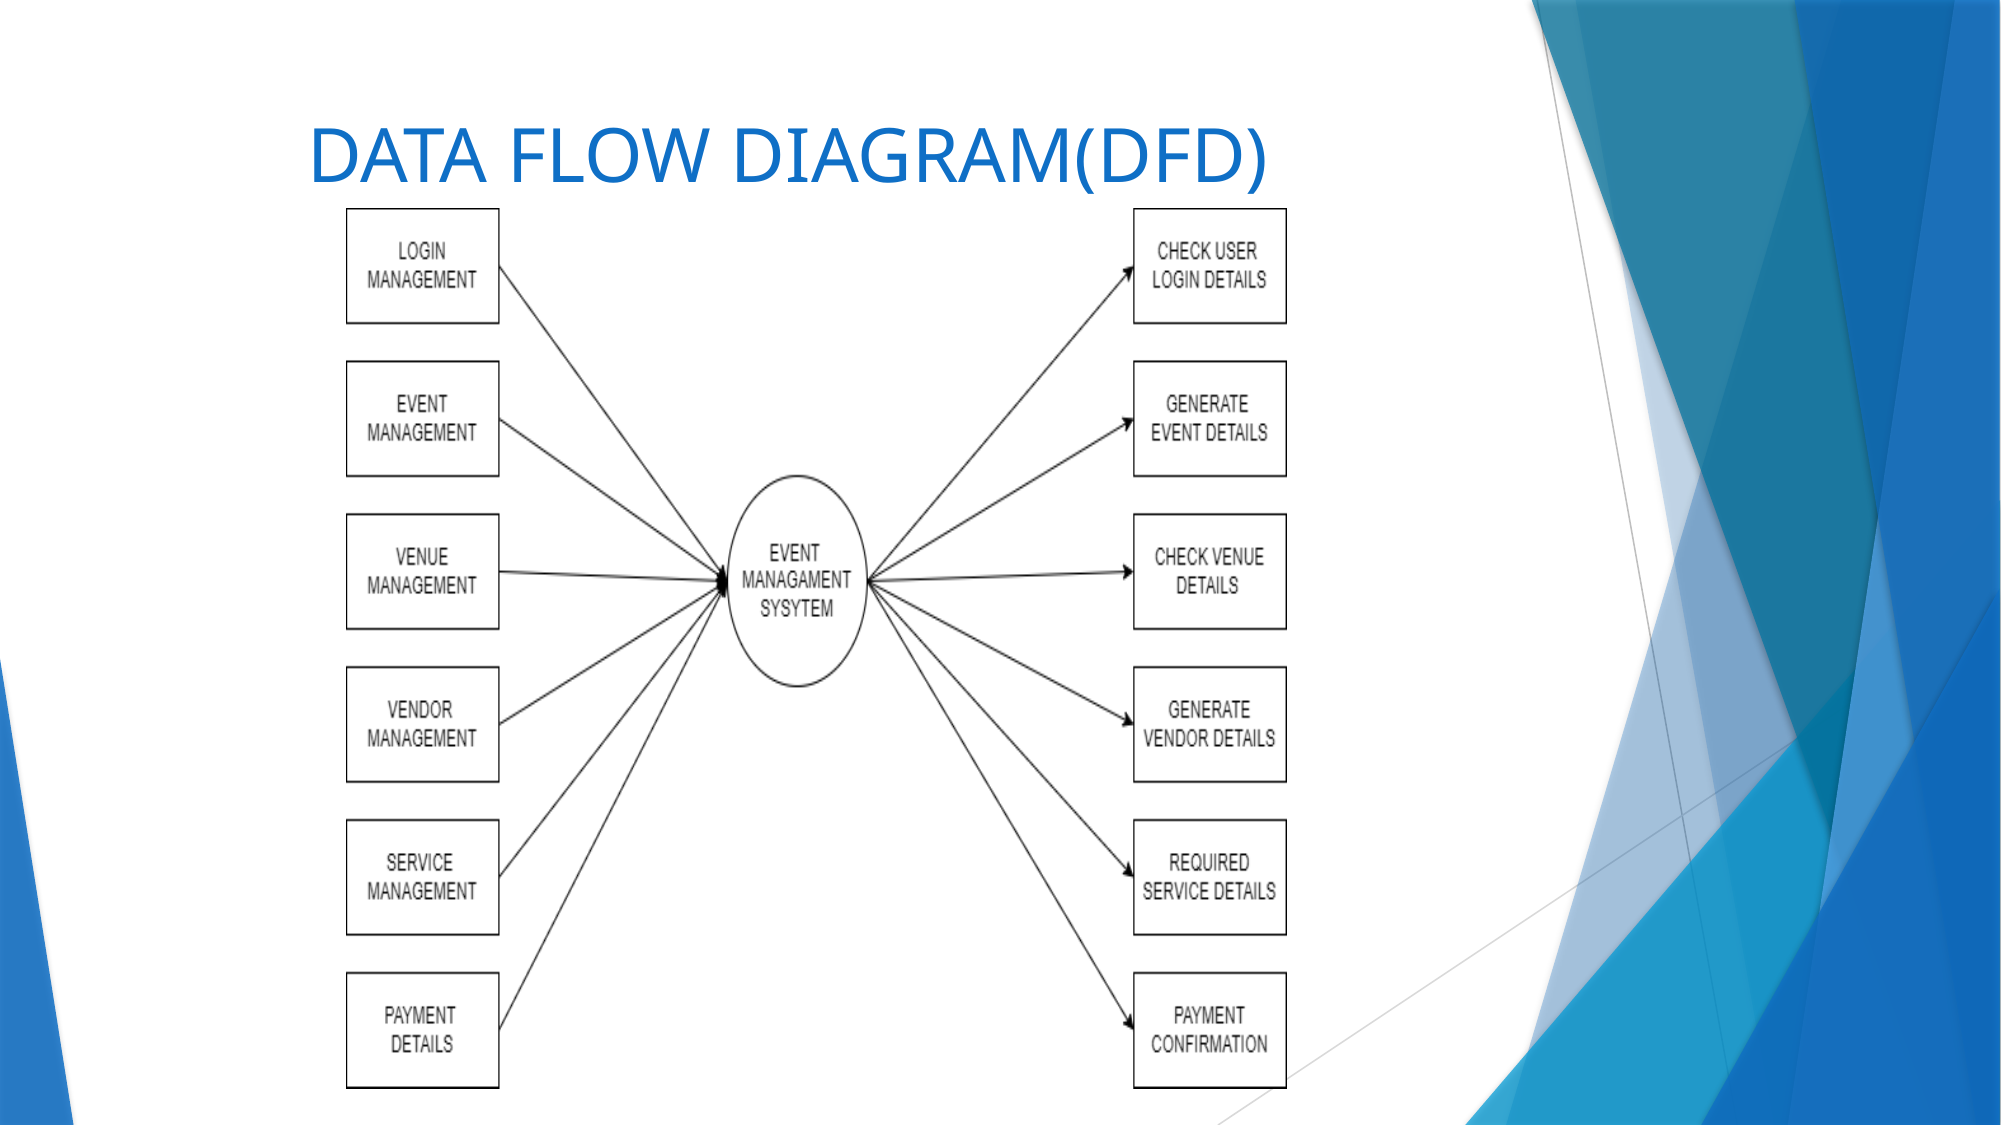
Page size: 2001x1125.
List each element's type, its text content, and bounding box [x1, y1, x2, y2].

title DATA FLOW DIAGRAM(DFD) [0, 99, 1411, 317]
picture [345, 207, 1288, 1089]
